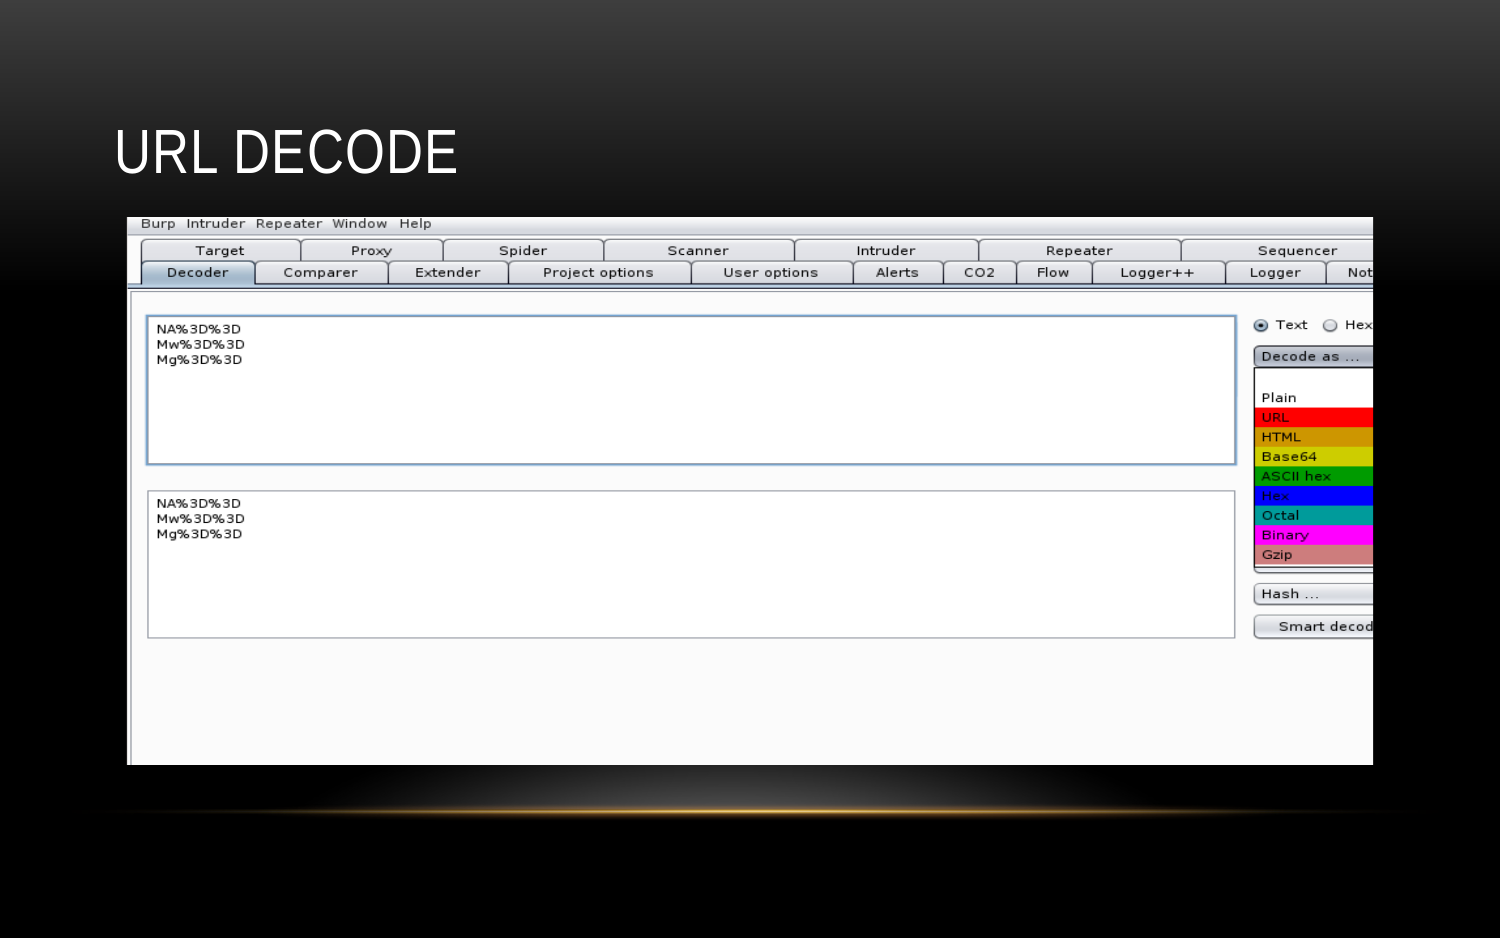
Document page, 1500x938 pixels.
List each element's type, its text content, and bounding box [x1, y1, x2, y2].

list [126, 217, 1374, 765]
picture [0, 0, 1500, 938]
title URL Decode [99, 37, 1400, 194]
